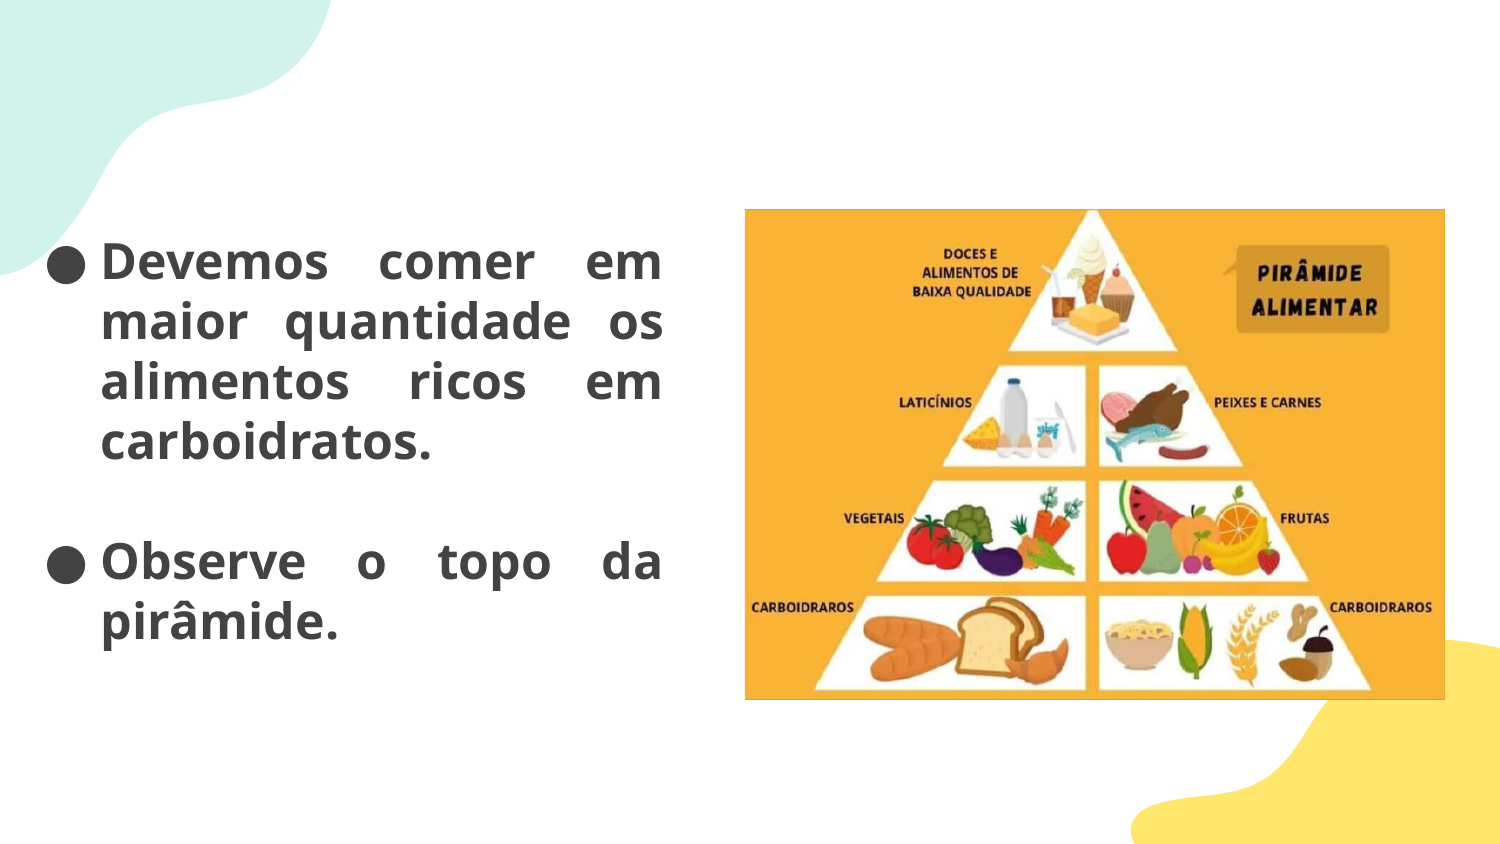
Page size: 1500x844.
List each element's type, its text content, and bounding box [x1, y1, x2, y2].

list Devemos comer em maior quantidade os alimentos ricos em carboidratos. Observe o topo da pirâmide. [29, 232, 680, 725]
picture [744, 208, 1446, 700]
